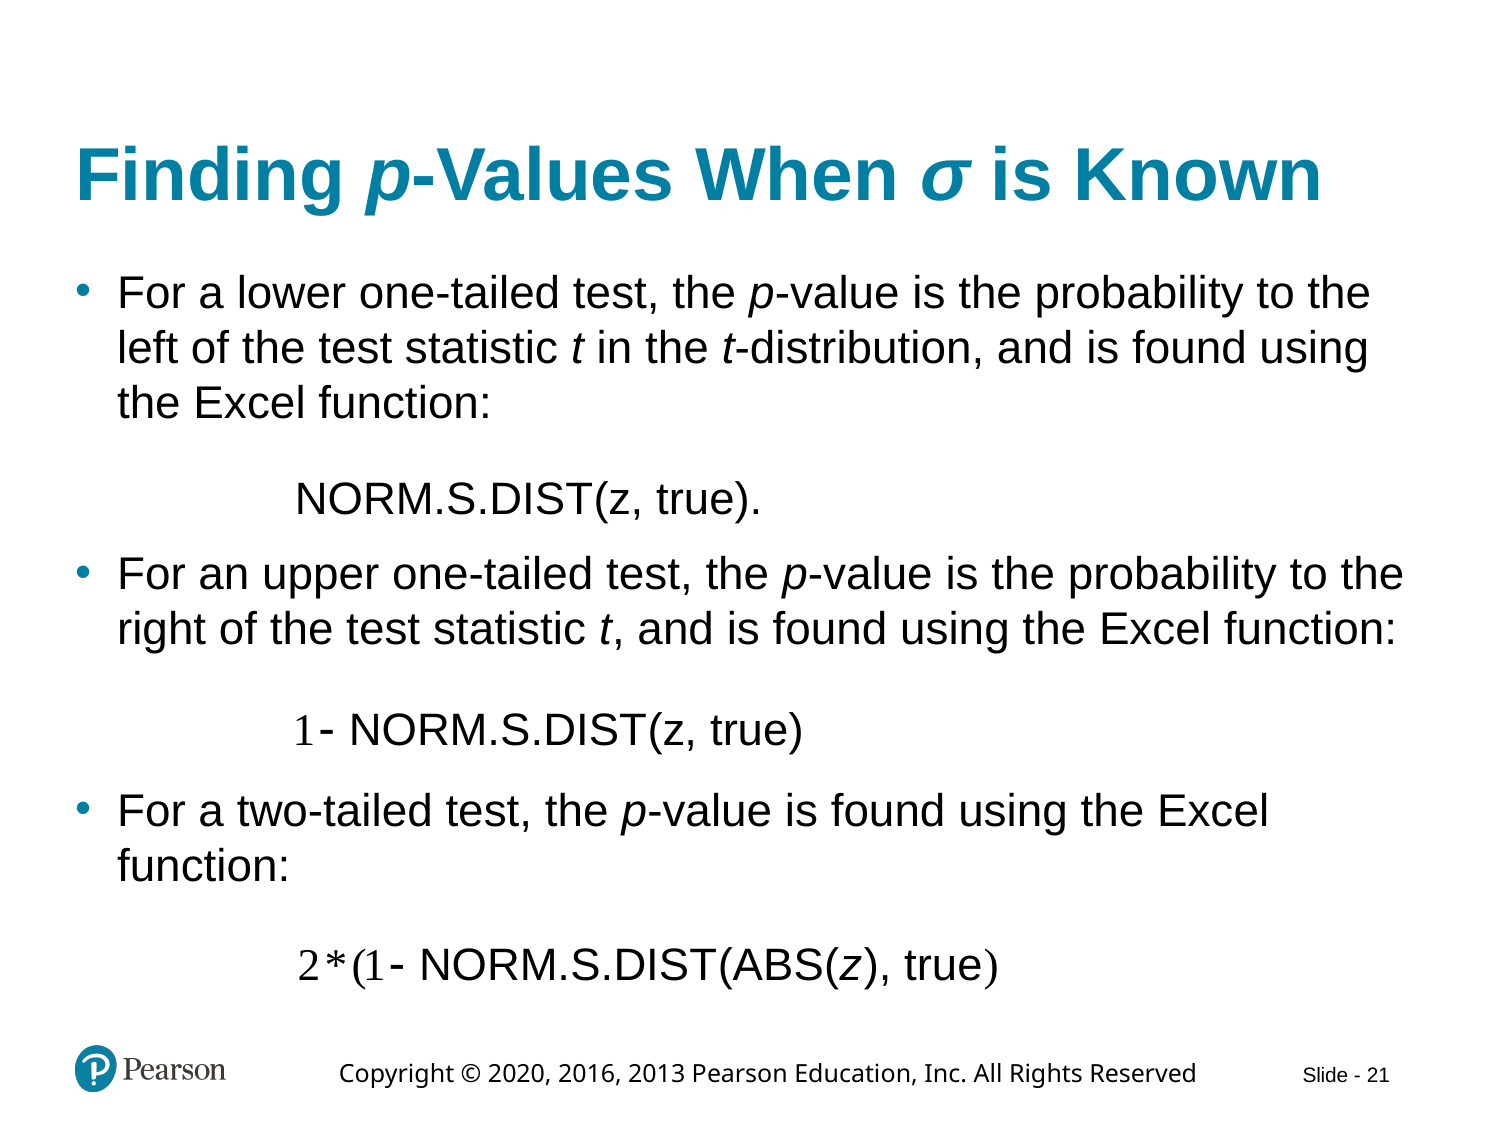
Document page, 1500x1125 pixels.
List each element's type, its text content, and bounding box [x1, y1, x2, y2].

picture [101, 1045, 226, 1092]
list For a two-tailed test, the p-value is found using the Excel function: [75, 780, 1425, 923]
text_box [294, 476, 763, 528]
picture [75, 1078, 86, 1092]
title Finding p-Values When σ is Known [75, 35, 1425, 216]
picture [83, 1054, 109, 1079]
list For an upper one-tailed test, the p-value is the probability to the right of the test statistic t, and is found using the Excel function: [75, 544, 1425, 688]
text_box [294, 707, 807, 760]
picture [75, 1045, 90, 1061]
list For a lower one-tailed test, the p-value is the probability to the left of the test statistic t in the t-distribution, and is found using the Excel function: [75, 262, 1425, 459]
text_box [294, 942, 1004, 996]
